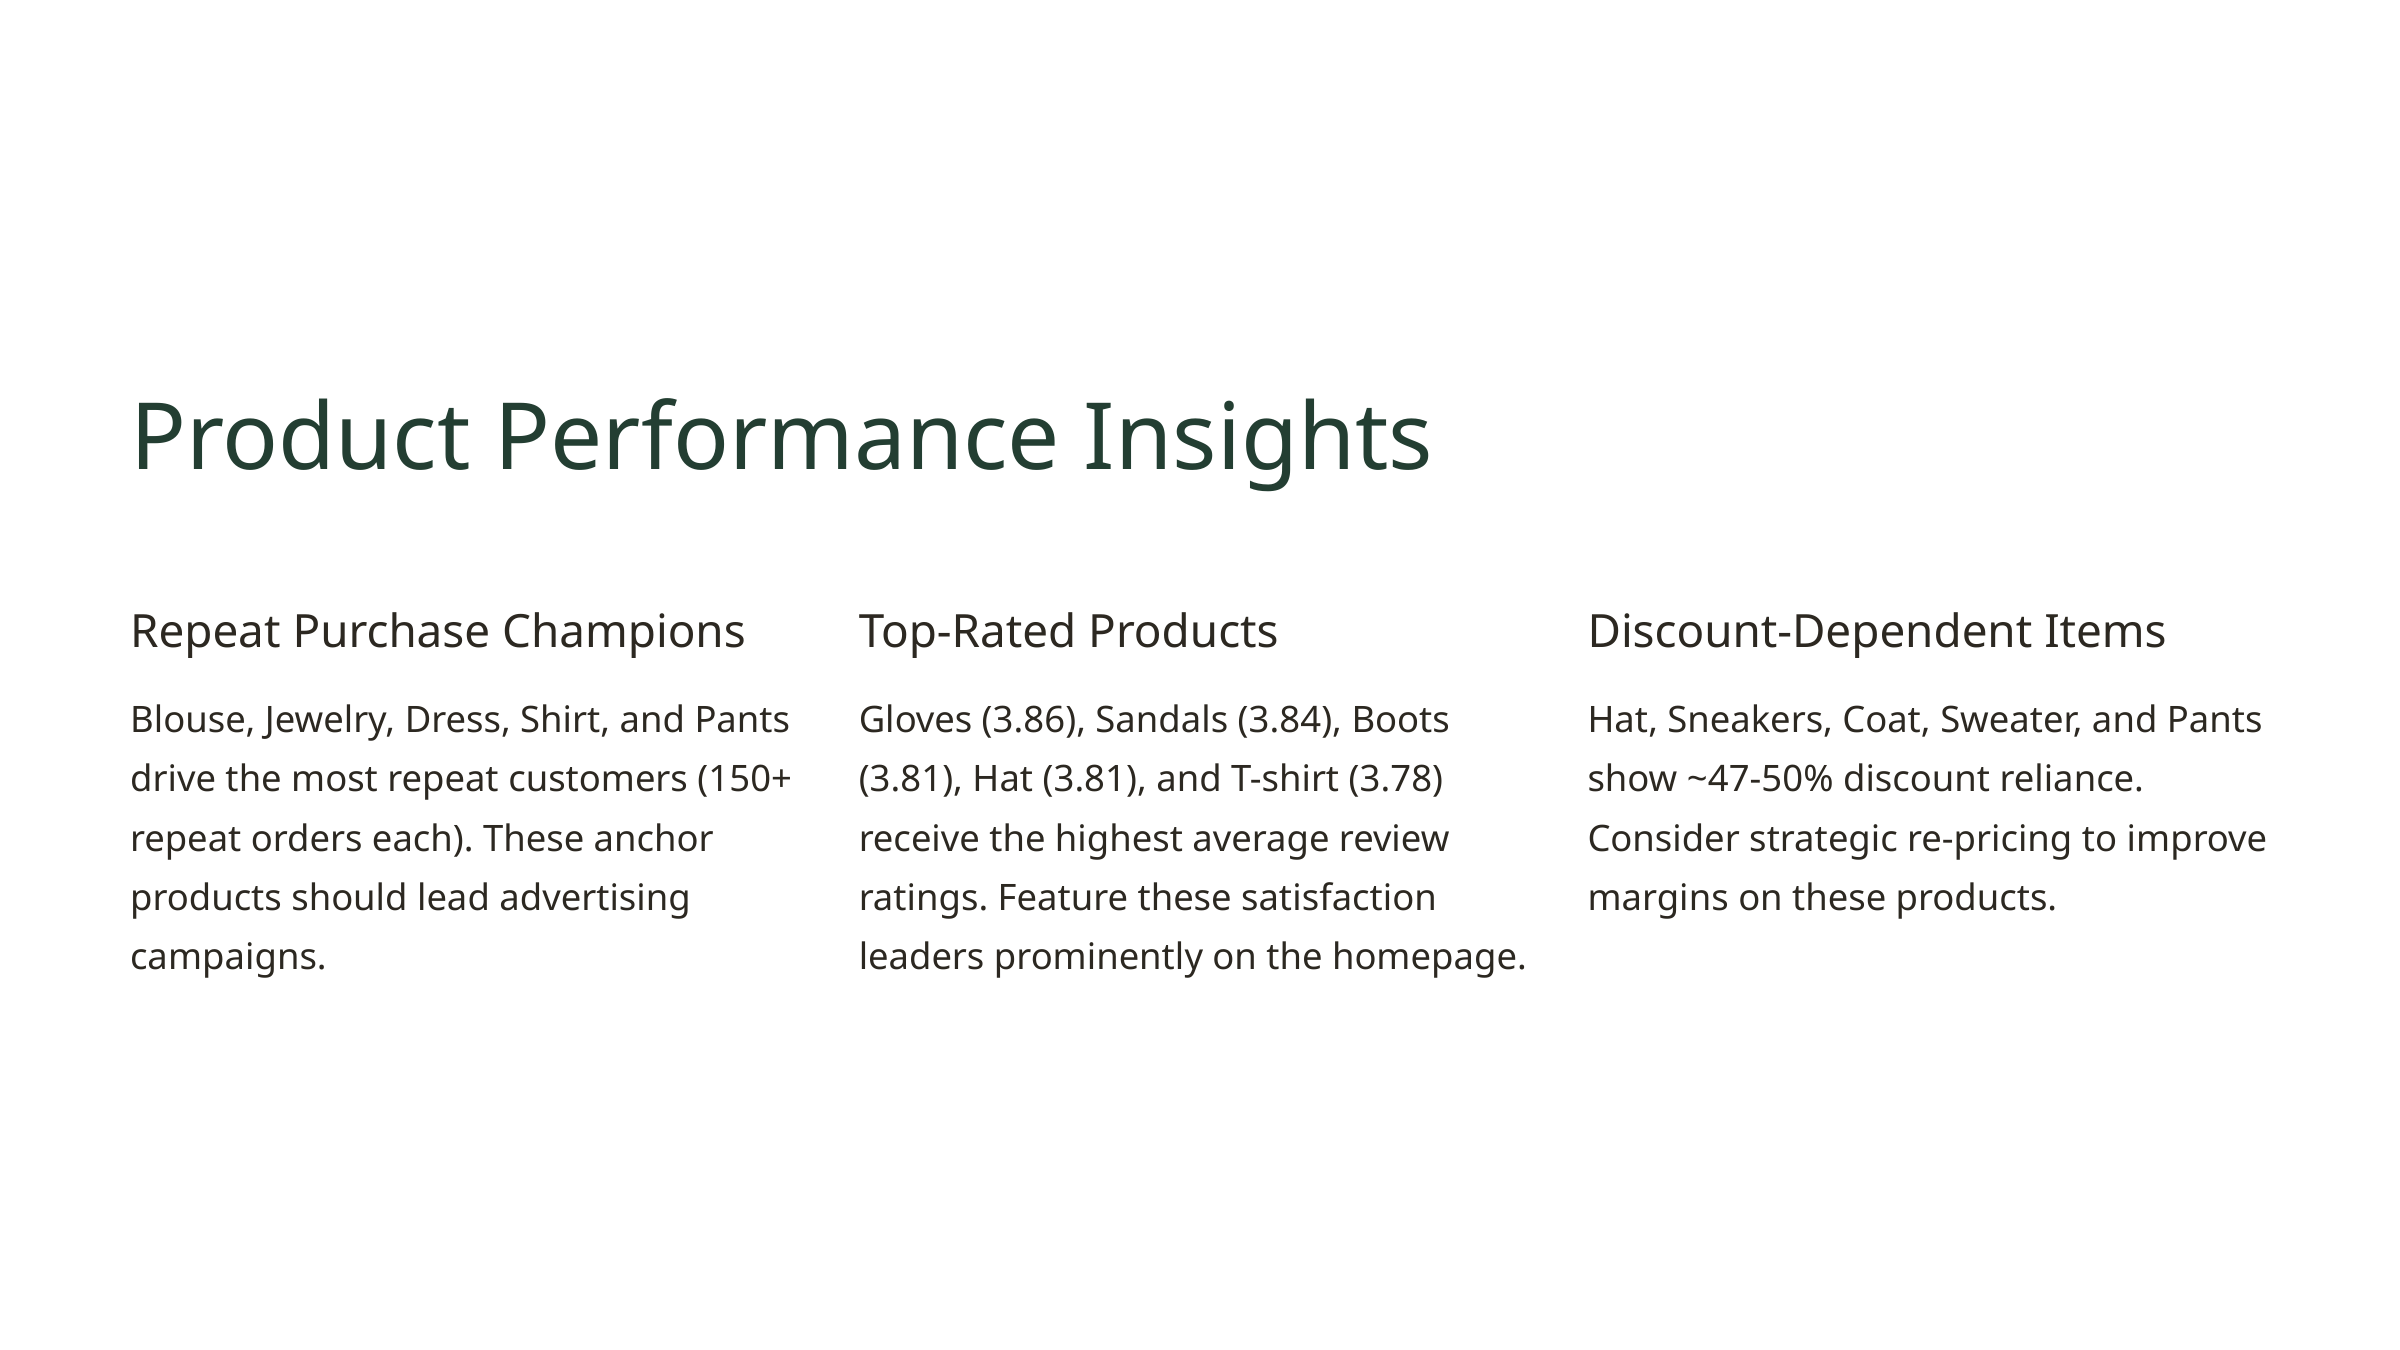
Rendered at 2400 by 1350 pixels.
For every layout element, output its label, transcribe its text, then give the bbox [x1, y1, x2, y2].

text_box Discount-Dependent Items [1587, 599, 2151, 658]
text_box Blouse, Jewelry, Dress, Shirt, and Pants drive the most repeat customers (150+ repeat orders each). These anchor products should lead advertising campaigns. [130, 680, 813, 978]
text_box Product Performance Insights [130, 371, 1381, 489]
text_box Gloves (3.86), Sandals (3.84), Boots (3.81), Hat (3.81), and T-shirt (3.78) receive the highest average review ratings. Feature these satisfaction leaders prominently on the homepage. [858, 680, 1541, 978]
text_box Top-Rated Products [858, 599, 1324, 658]
text_box Hat, Sneakers, Coat, Sweater, and Pants show ~47-50% discount reliance. Consider strategic re-pricing to improve margins on these products. [1587, 680, 2270, 919]
text_box Repeat Purchase Champions [130, 599, 723, 658]
